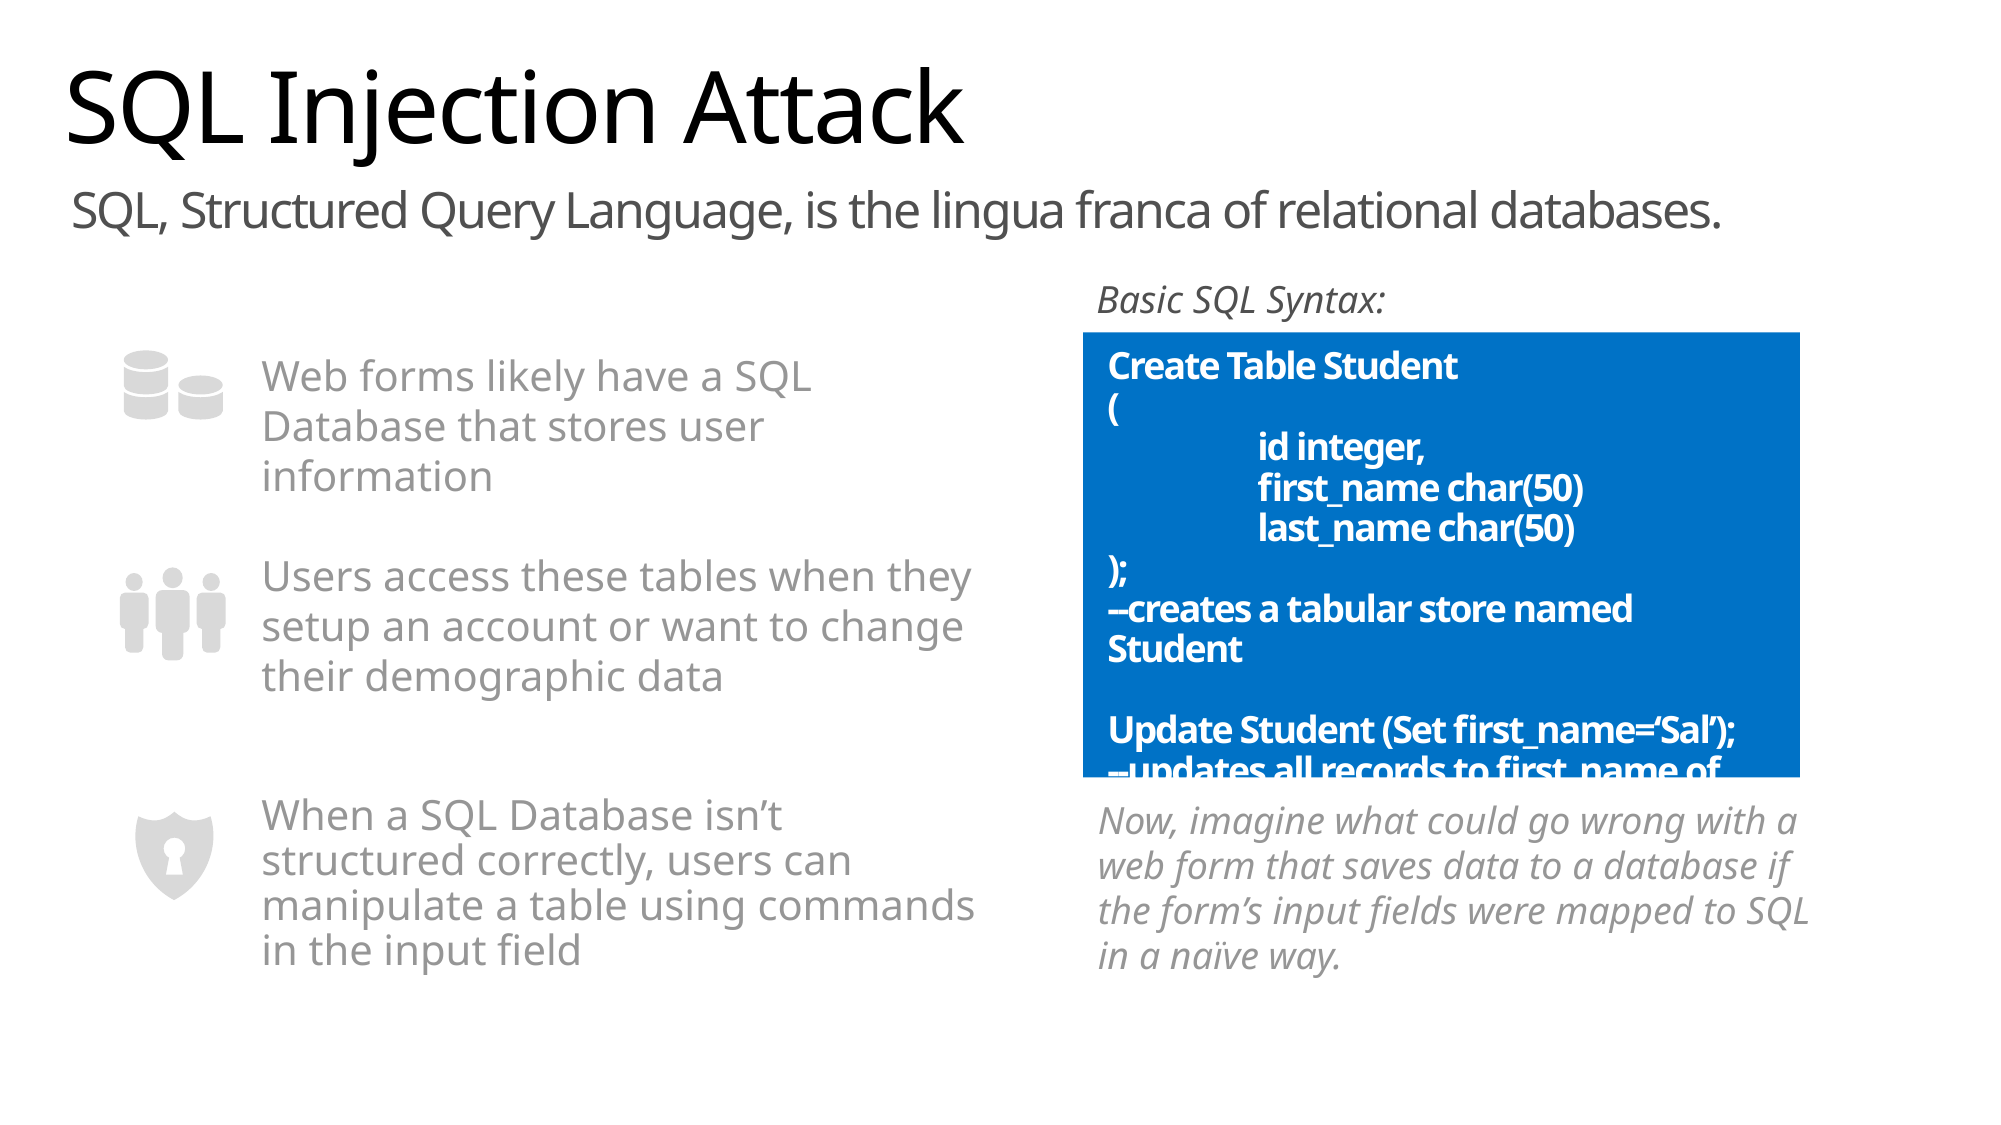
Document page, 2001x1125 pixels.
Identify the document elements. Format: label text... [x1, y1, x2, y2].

text_box [134, 810, 215, 901]
text_box [118, 572, 150, 654]
text_box Users access these tables when they setup an account or want to change their demographic data [246, 542, 997, 708]
text_box [195, 572, 227, 654]
text_box Now, imagine what could go wrong with a web form that saves data to a database if the form’s input fields were mapped to SQL in a naïve way. [1083, 789, 1833, 984]
text_box [177, 374, 224, 421]
text_box Web forms likely have a SQL Database that stores user information [246, 342, 997, 508]
text_box Create Table Student ( id integer, first_name char(50) last_name char(50) ); --creates a tabular store named Student Update Student (Set first_name=‘Sal’); --updates all records to first_name of ‘Sal’. [1083, 332, 1800, 778]
text_box When a SQL Database isn’t structured correctly, users can manipulate a table using commands in the input field [246, 787, 997, 982]
text_box SQL, Structured Query Language, is the lingua franca of relational databases. [47, 170, 1960, 321]
text_box [123, 349, 169, 421]
text_box [154, 566, 191, 662]
text_box Basic SQL Syntax: [1081, 269, 1411, 329]
title SQL Injection Attack [40, 42, 1953, 190]
